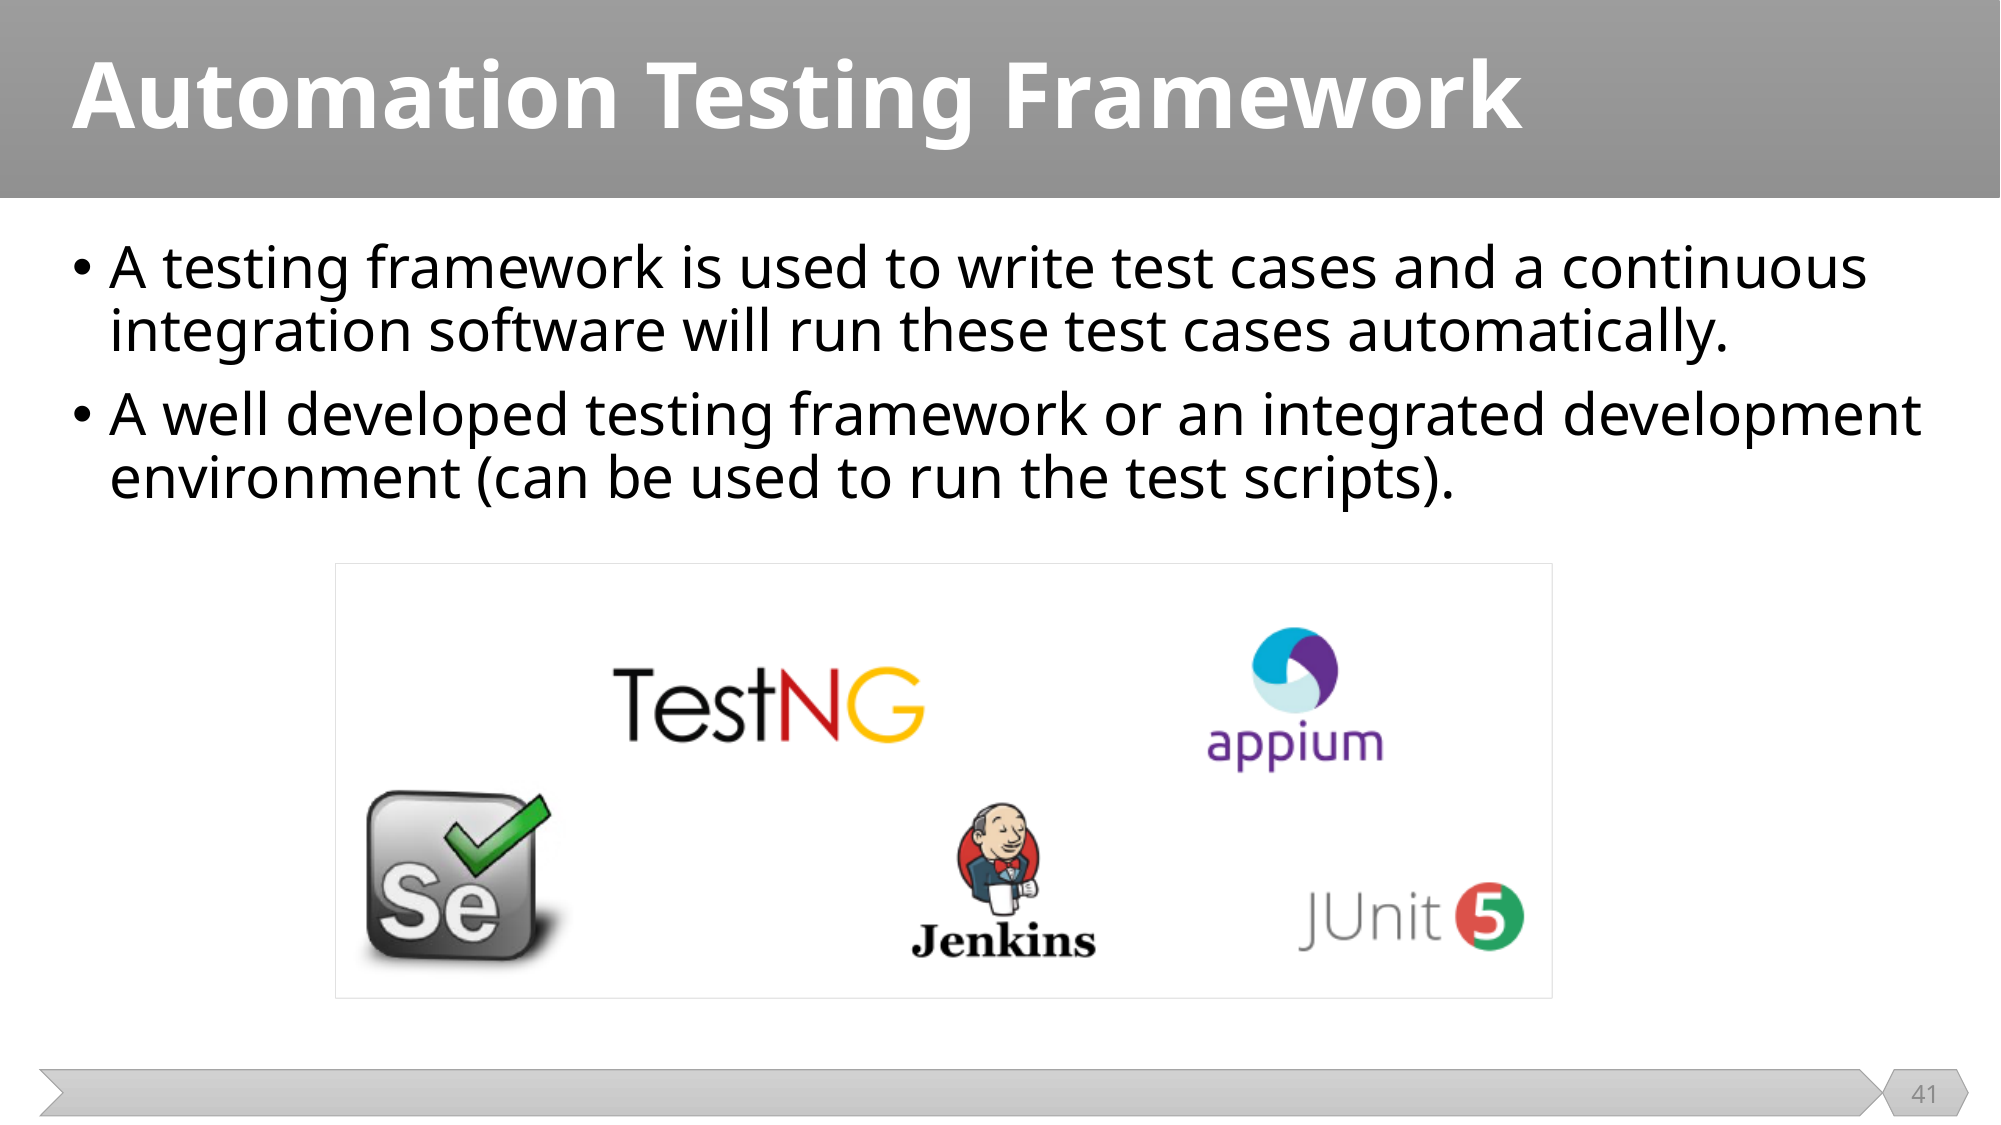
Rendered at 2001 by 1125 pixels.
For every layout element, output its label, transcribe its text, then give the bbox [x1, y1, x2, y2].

title Automation Testing Framework [56, 0, 1969, 199]
picture [334, 562, 1554, 1000]
list A testing framework is used to write test cases and a continuous integration software will run these test cases automatically. A well developed testing framework or an integrated development environment (can be used to run the test scripts). [56, 230, 1969, 1010]
slide_number 41 [1882, 1065, 1969, 1125]
